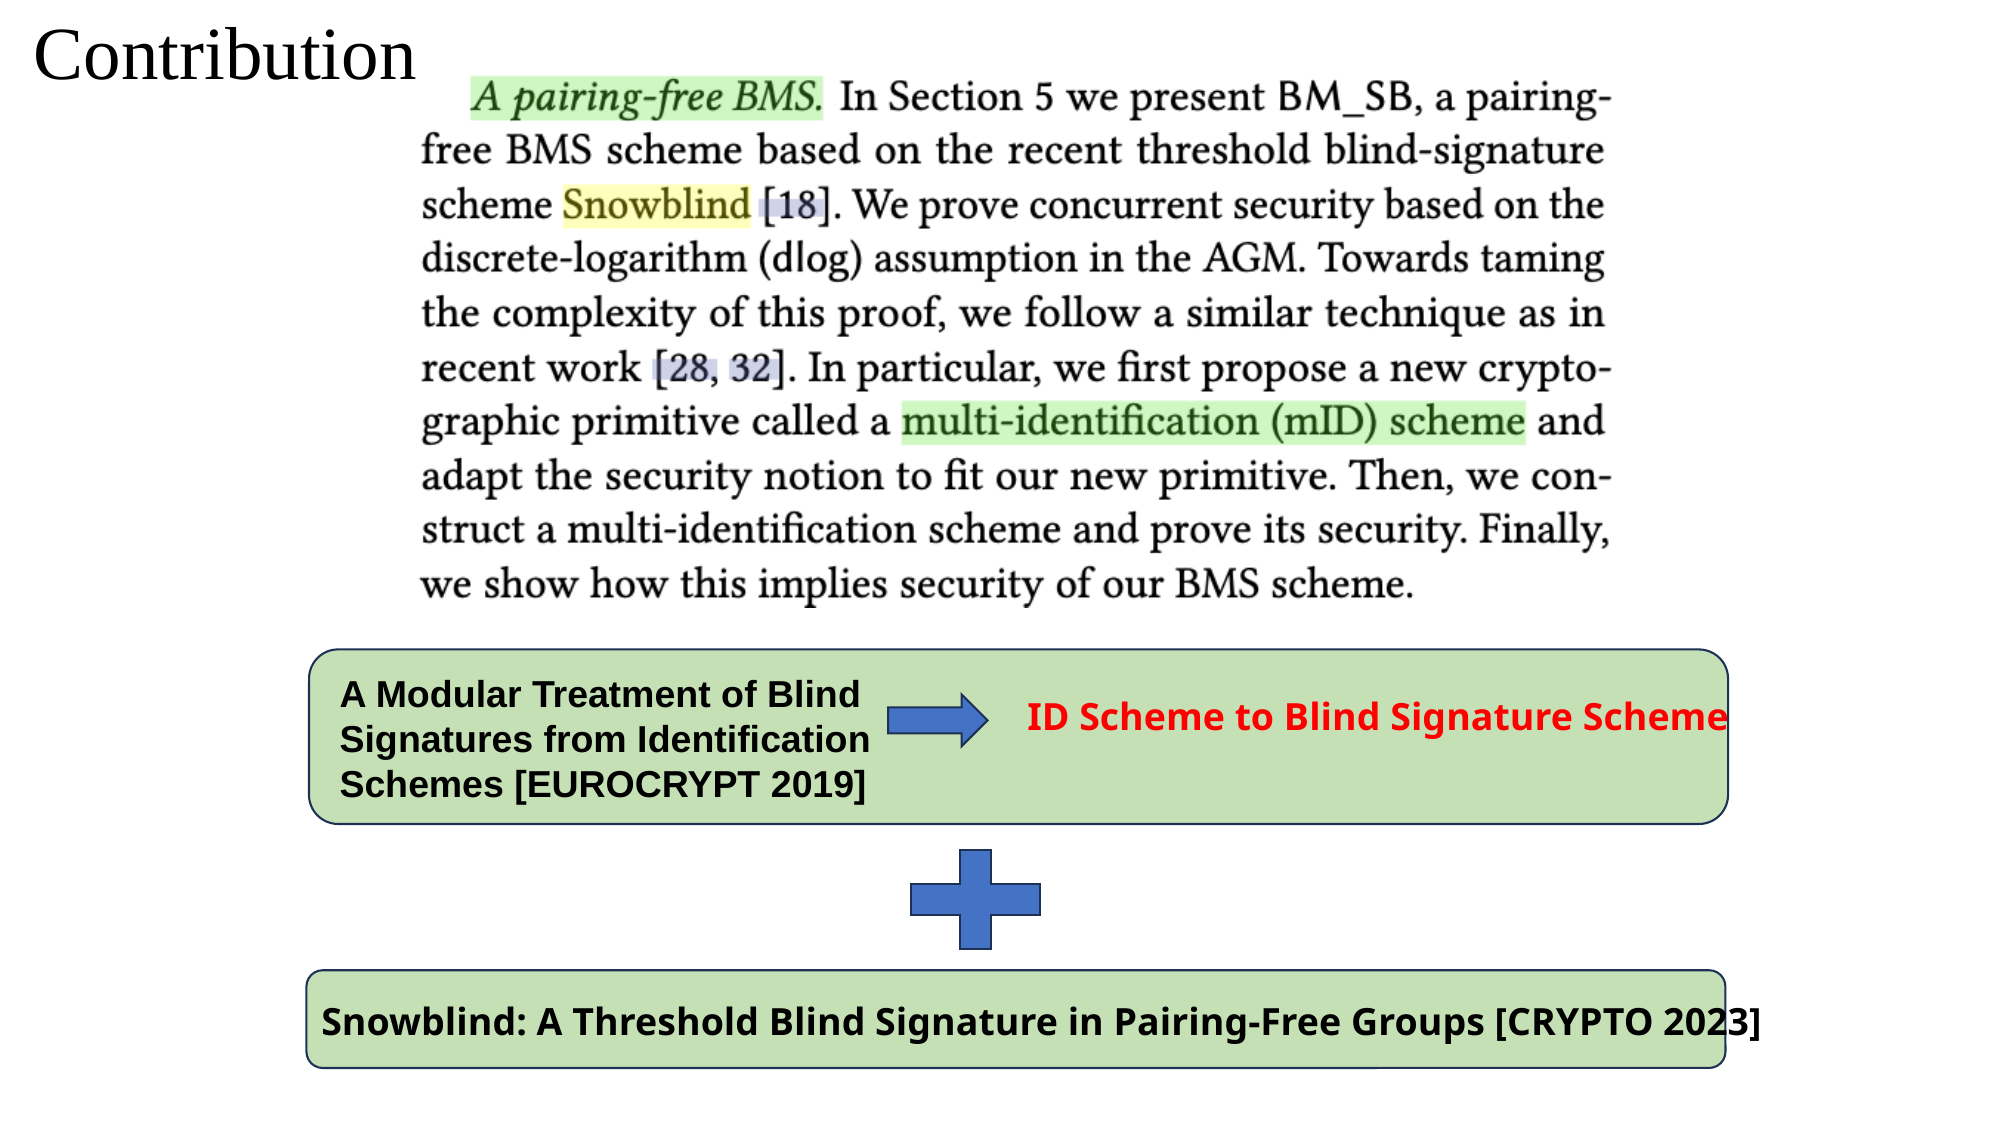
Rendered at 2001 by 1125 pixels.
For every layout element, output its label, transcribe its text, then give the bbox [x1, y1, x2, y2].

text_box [306, 970, 1811, 1068]
text_box A Modular Treatment of Blind Signatures from Identification Schemes [EUROCRYPT 2019] [324, 662, 938, 813]
text_box ID Scheme to Blind Signature Scheme [1012, 685, 1856, 746]
text_box Contribution [0, 0, 740, 111]
text_box [910, 849, 1041, 950]
text_box [307, 648, 1730, 826]
picture [413, 54, 1619, 608]
text_box [887, 691, 989, 749]
